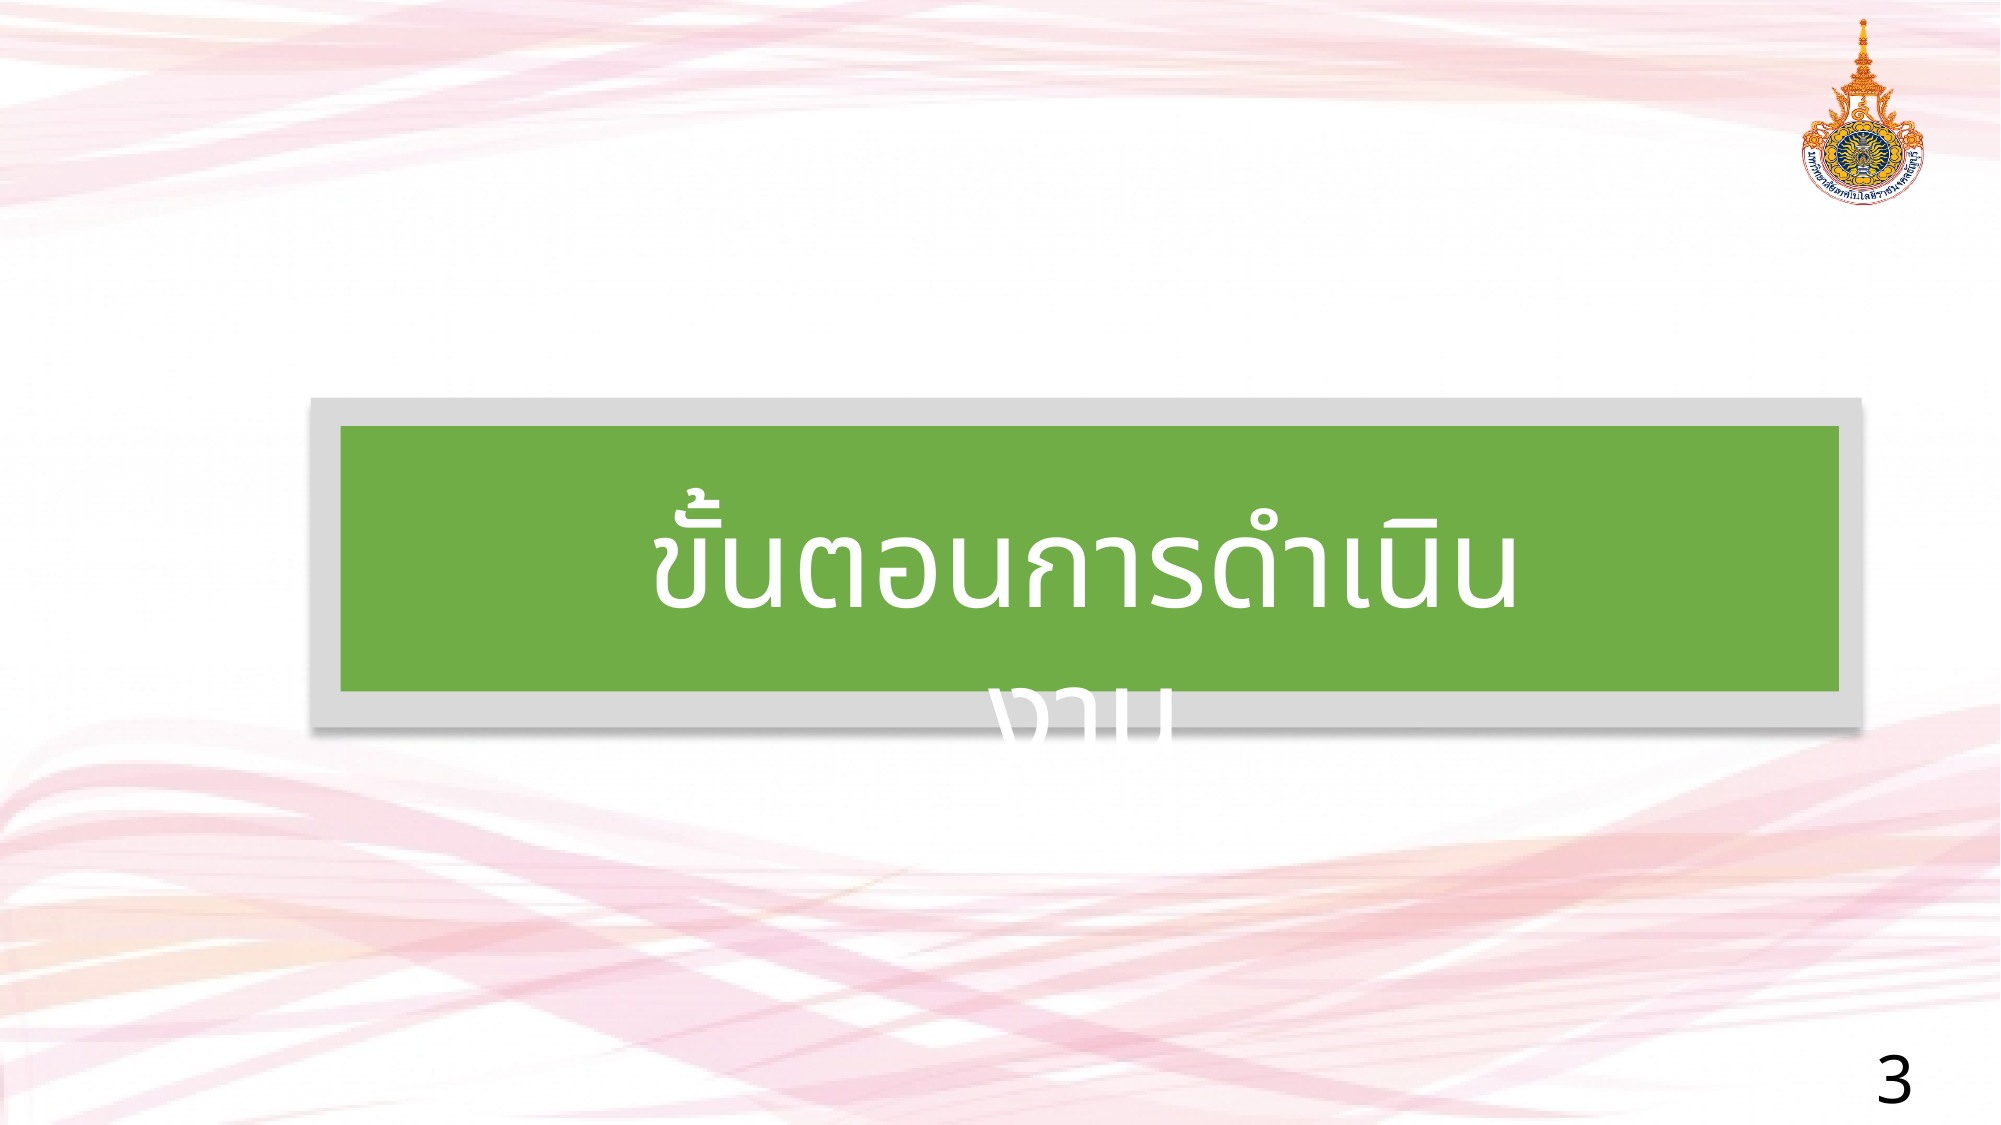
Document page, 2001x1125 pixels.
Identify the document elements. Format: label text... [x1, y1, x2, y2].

picture [0, 0, 2001, 1125]
text_box 33 [1861, 1029, 1963, 1125]
text_box ขั้นตอนการดำเนินงาน [559, 475, 1613, 791]
text_box [310, 397, 1863, 728]
text_box [340, 426, 1839, 692]
